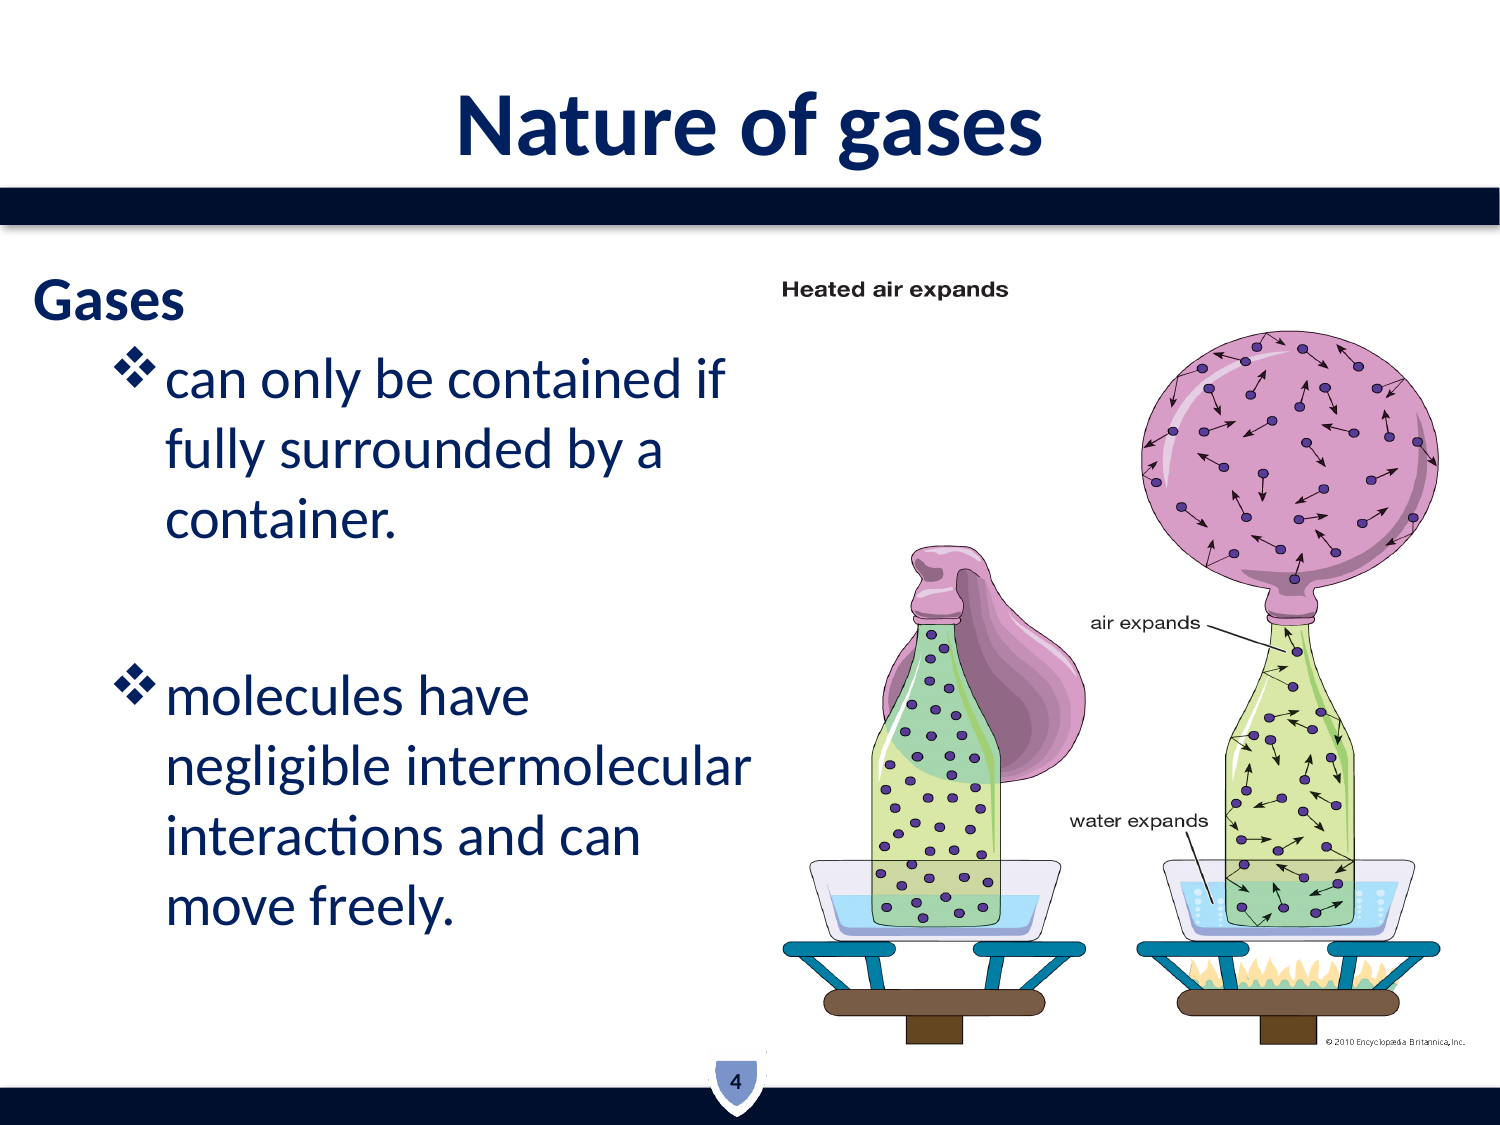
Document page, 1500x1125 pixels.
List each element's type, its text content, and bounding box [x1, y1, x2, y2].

list Gases can only be contained if fully surrounded by a container. molecules have negligible intermolecular interactions and can move freely. [0, 249, 776, 760]
picture [775, 272, 1468, 1051]
slide_number 4 [704, 1050, 768, 1110]
title Nature of gases [75, 24, 1425, 213]
picture [706, 1110, 767, 1117]
